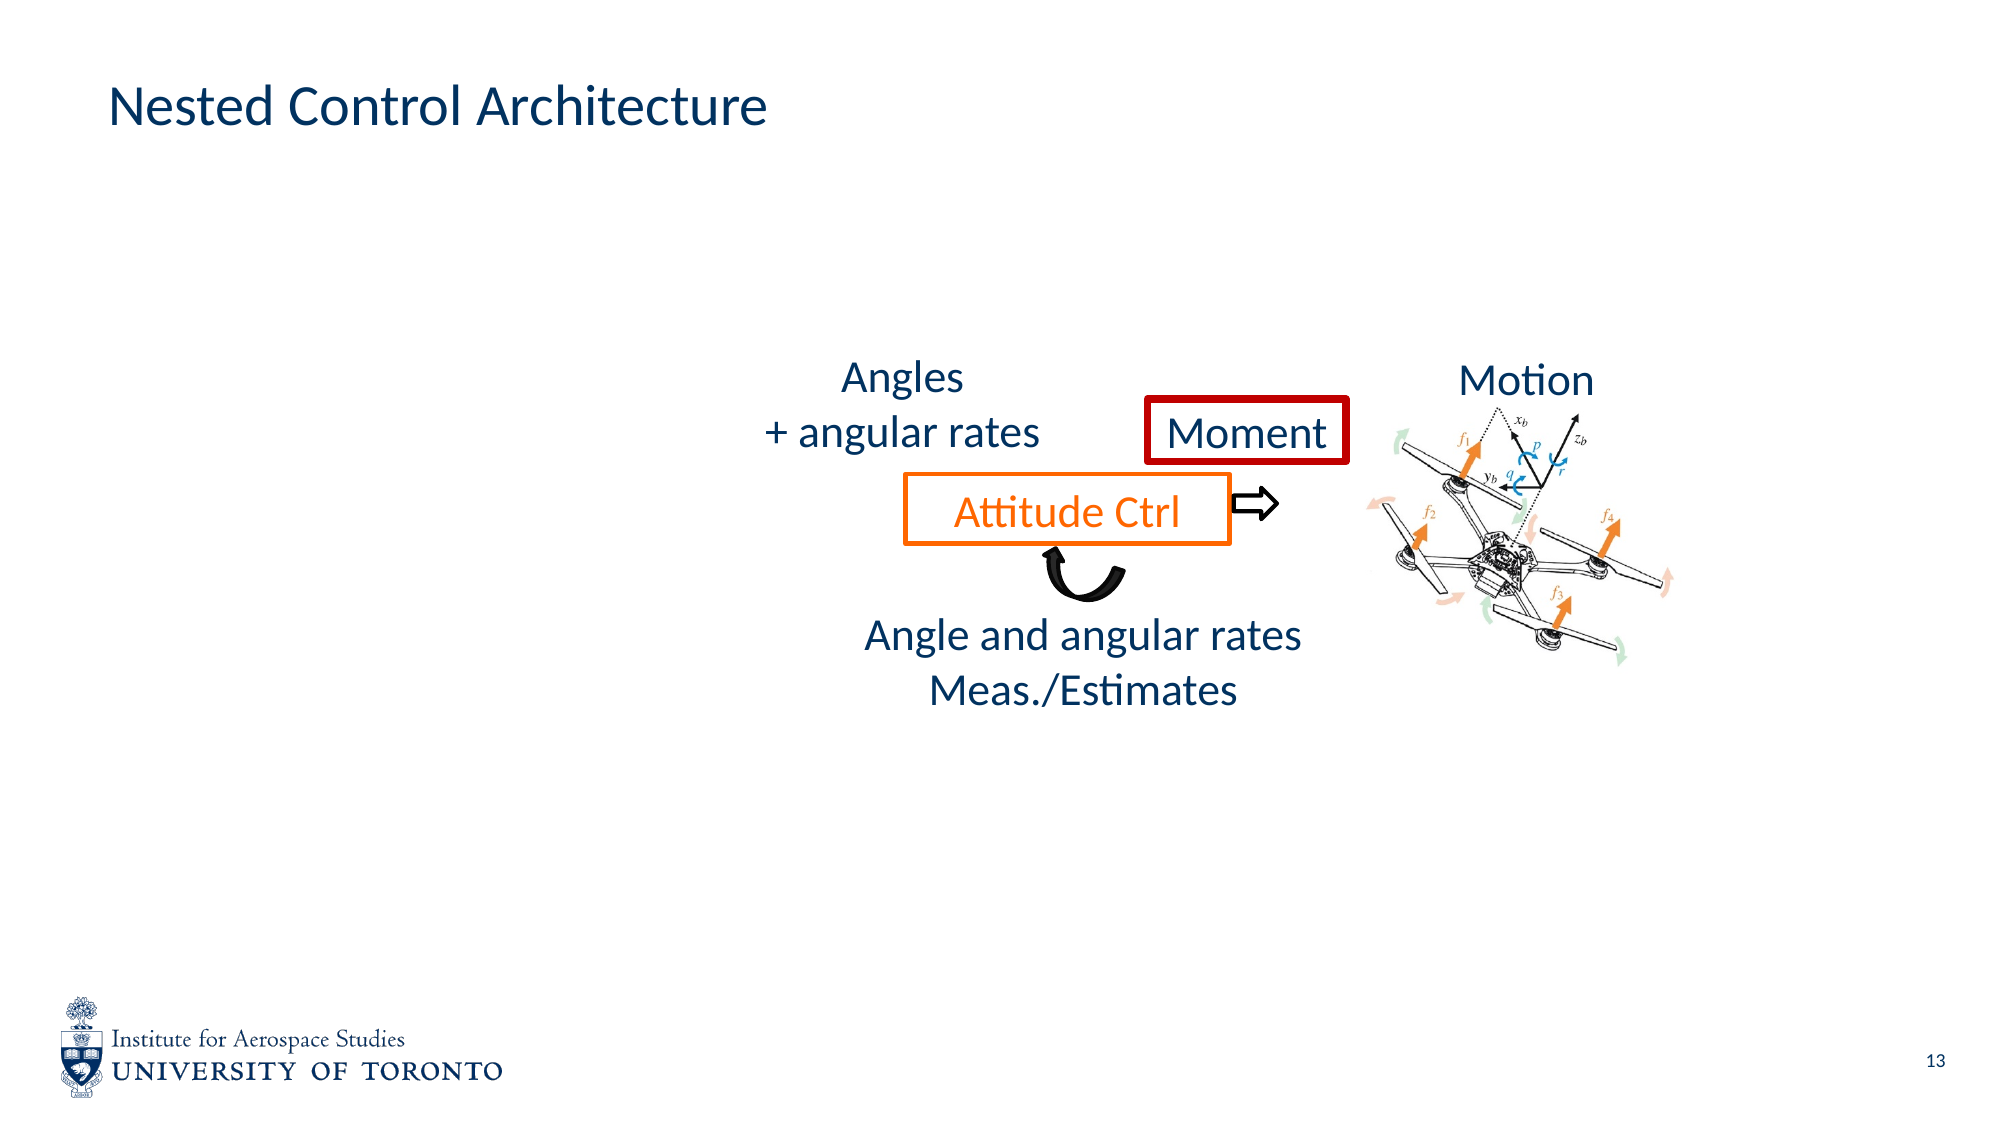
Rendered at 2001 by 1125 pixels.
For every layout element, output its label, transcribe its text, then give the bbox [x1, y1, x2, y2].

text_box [846, 473, 1321, 724]
title Nested Control Architecture [92, 50, 1901, 155]
text_box Motion [1443, 342, 1611, 398]
picture [53, 994, 507, 1103]
text_box [1147, 399, 1346, 462]
text_box Angles + angular rates [750, 339, 1056, 465]
text_box Moment [1074, 395, 1420, 465]
slide_number 13 [1917, 1039, 1954, 1080]
picture [1356, 400, 1682, 679]
